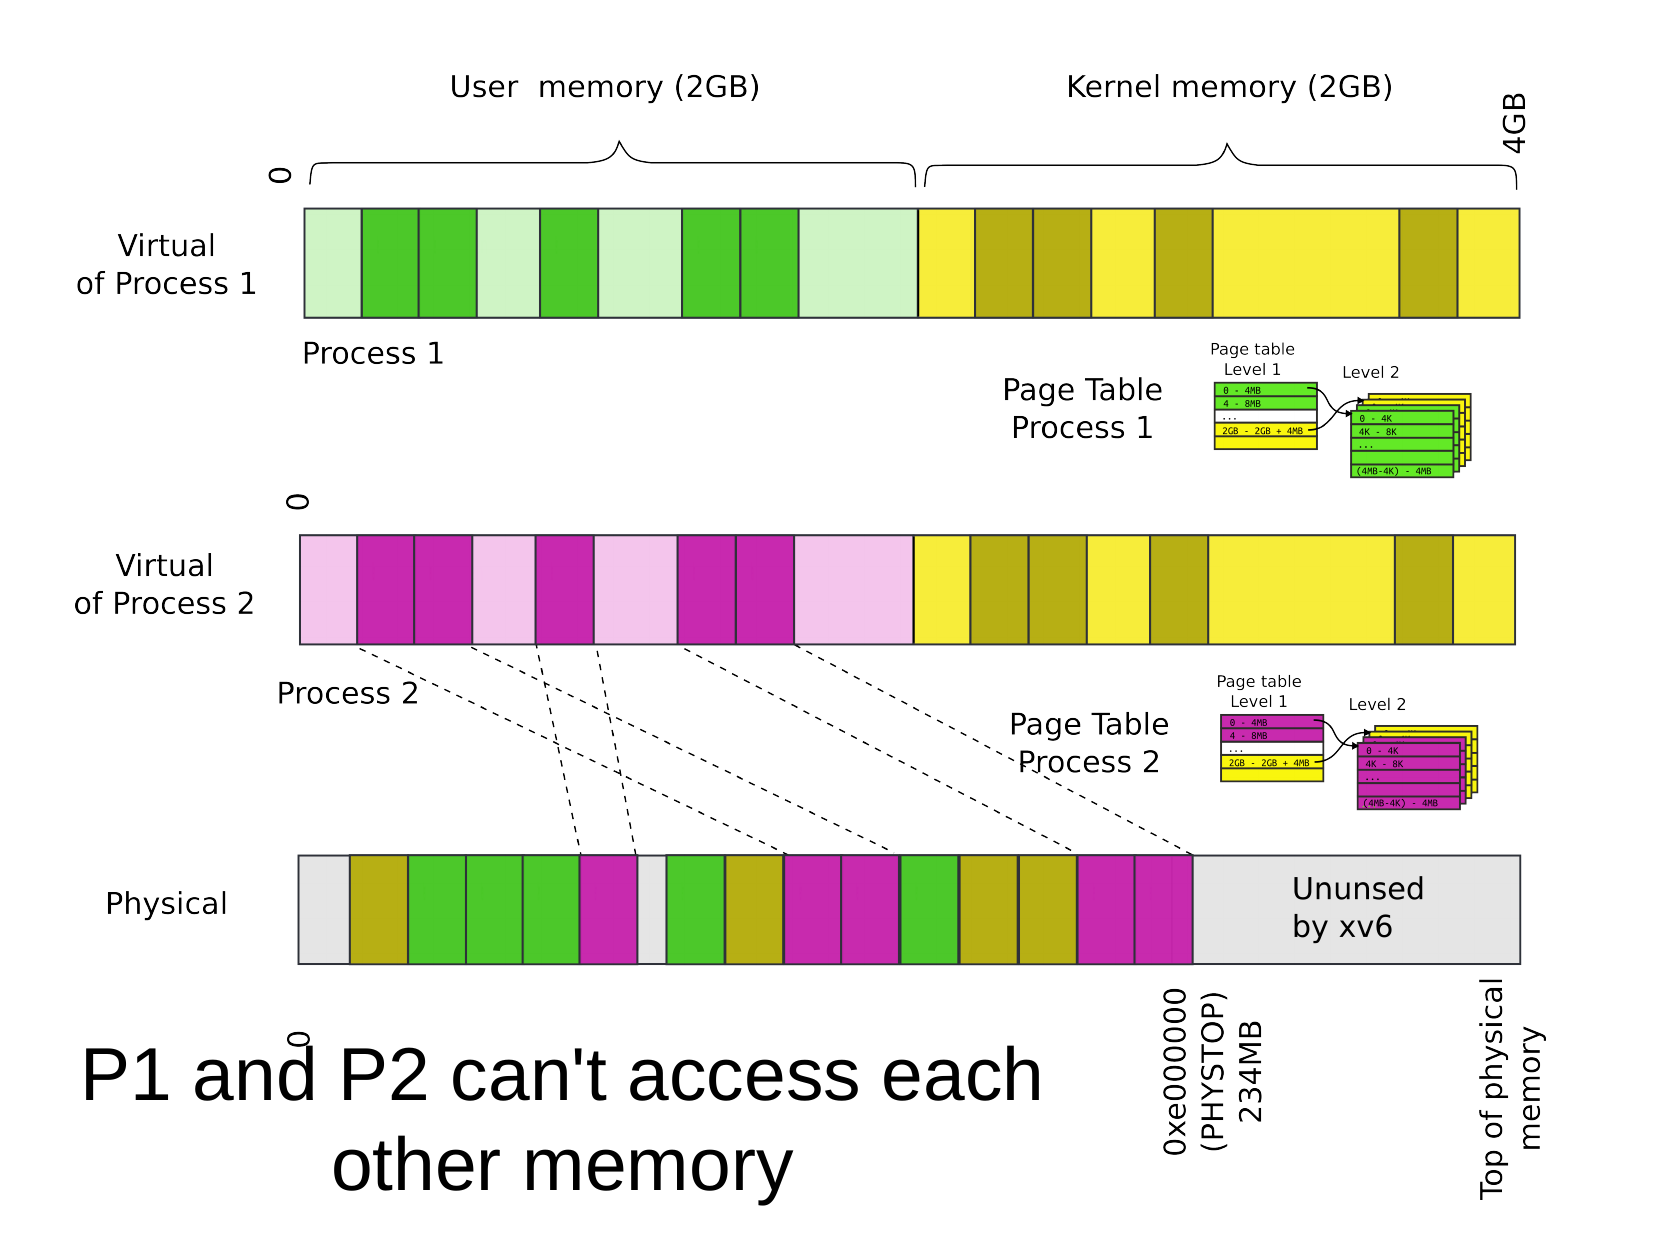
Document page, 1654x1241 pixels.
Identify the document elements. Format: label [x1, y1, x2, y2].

picture [74, 74, 1546, 1201]
